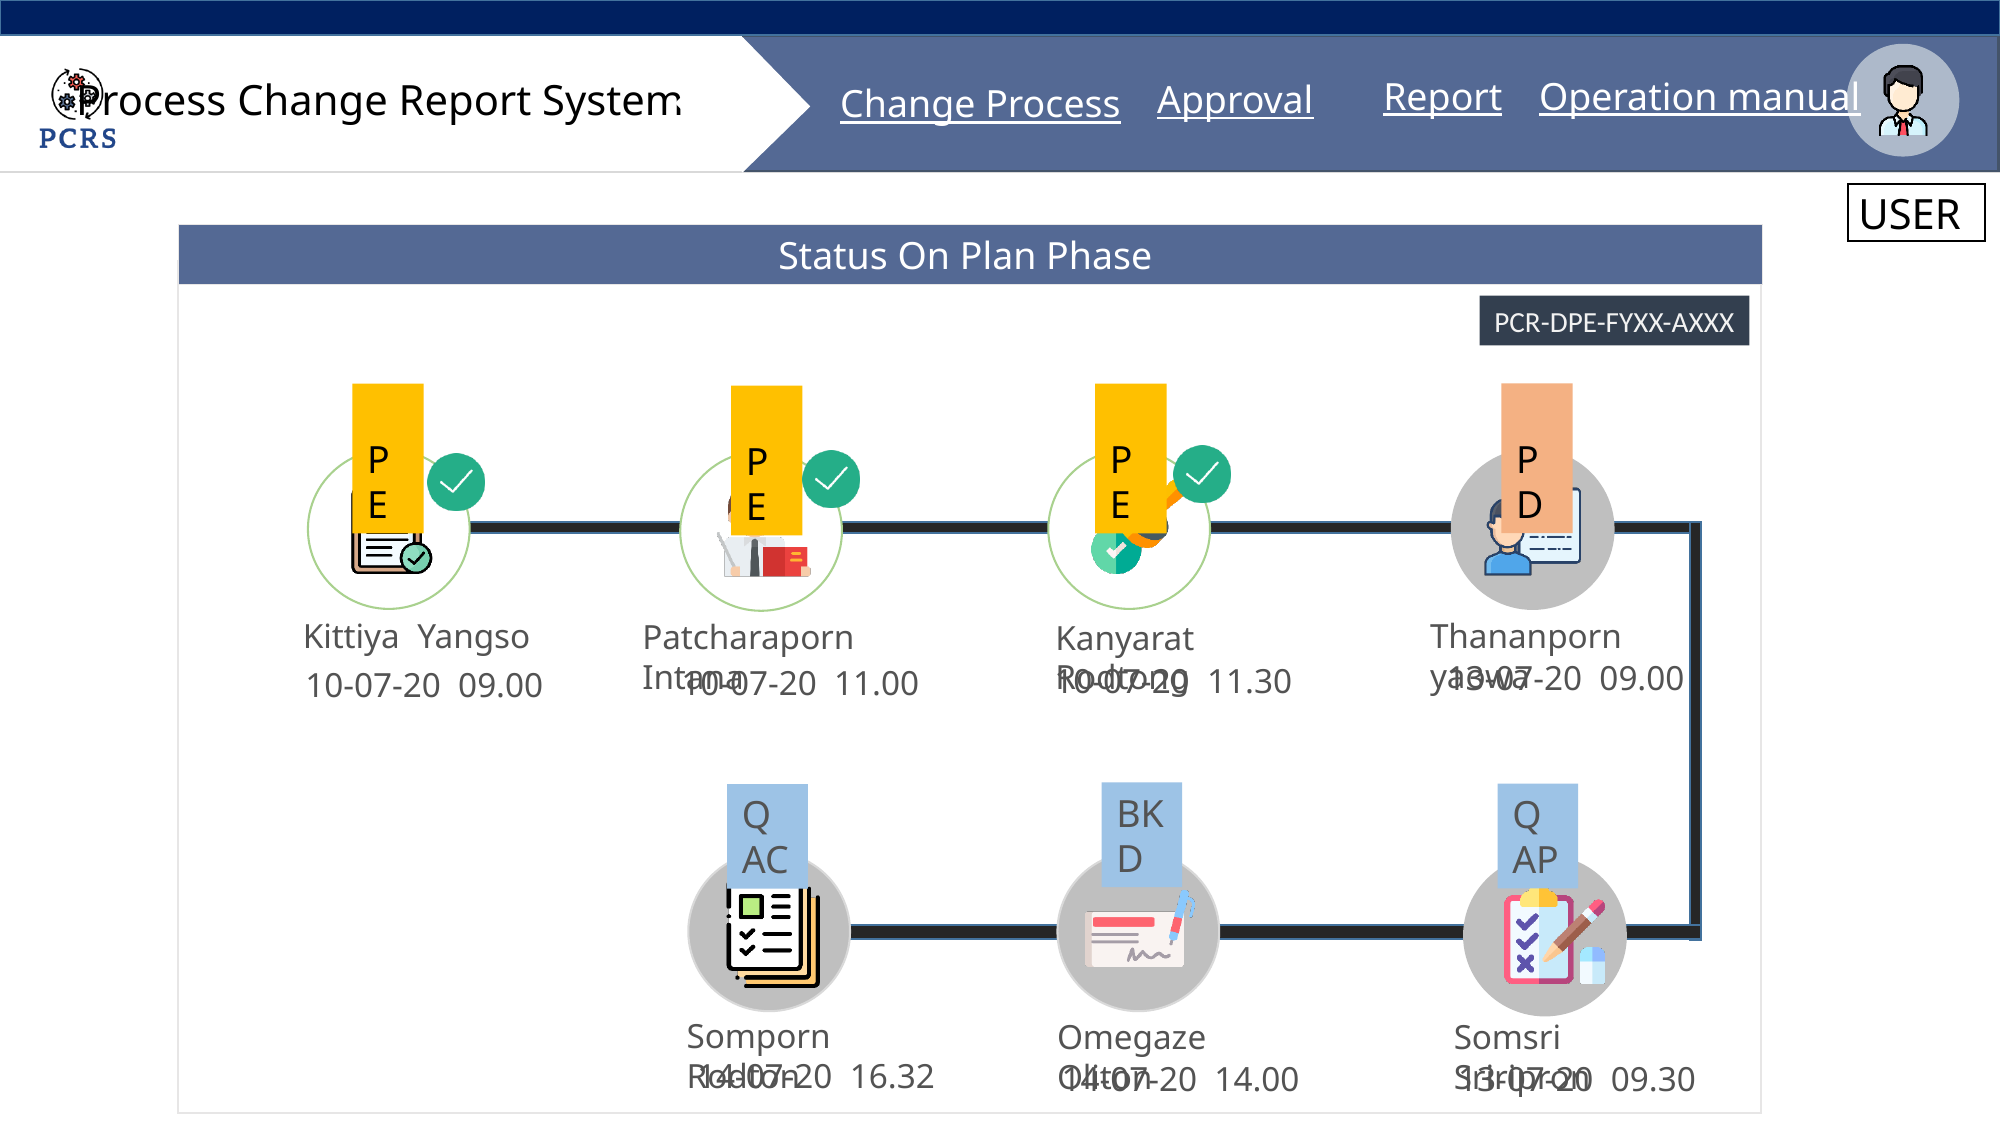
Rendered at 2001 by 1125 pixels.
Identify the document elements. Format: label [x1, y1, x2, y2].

picture [1173, 445, 1230, 503]
text_box [0, 0, 2000, 175]
picture [802, 450, 860, 508]
text_box [178, 224, 1763, 1113]
picture [427, 453, 485, 511]
text_box [1847, 180, 1986, 247]
